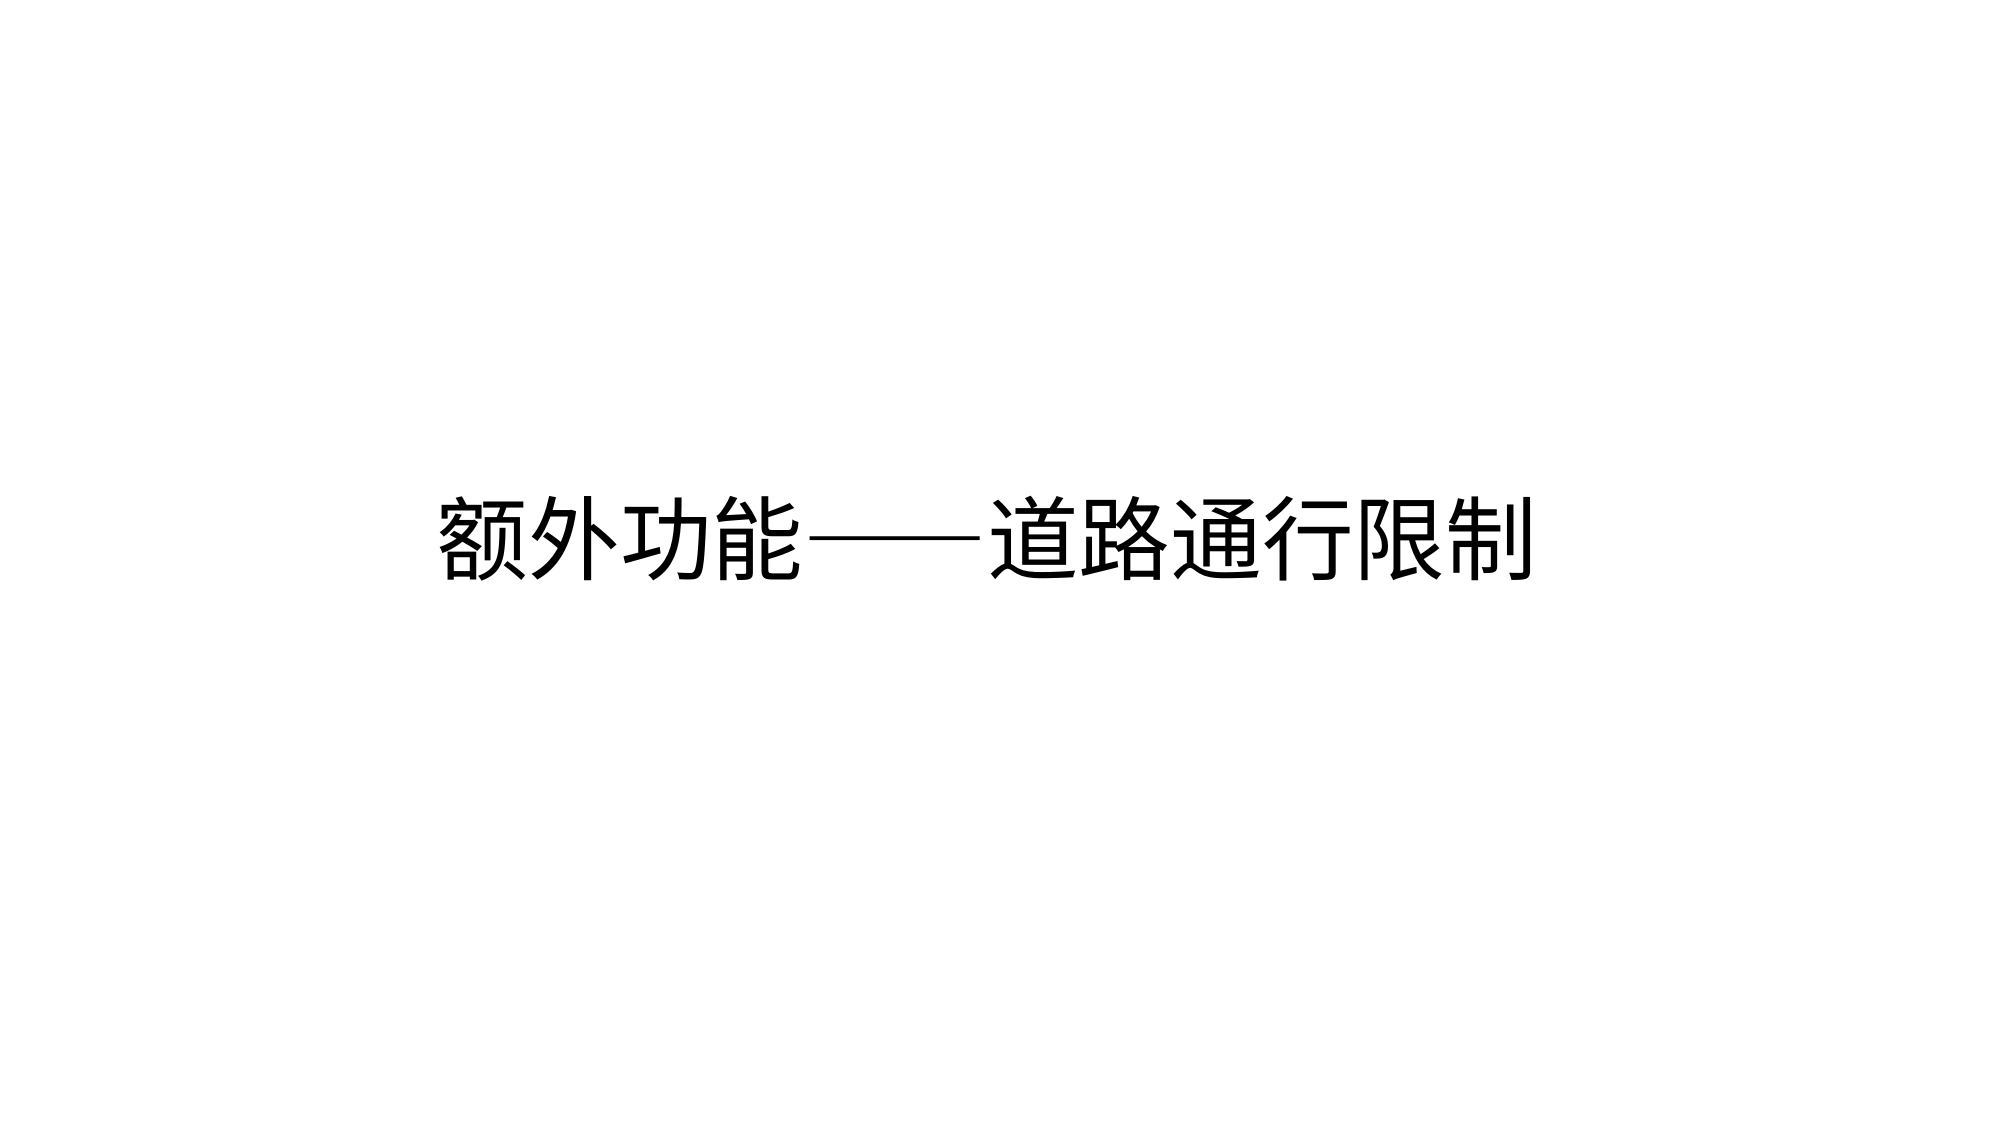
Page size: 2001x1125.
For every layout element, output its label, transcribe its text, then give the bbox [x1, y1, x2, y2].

title 额外功能——道路通行限制 [421, 435, 2000, 653]
